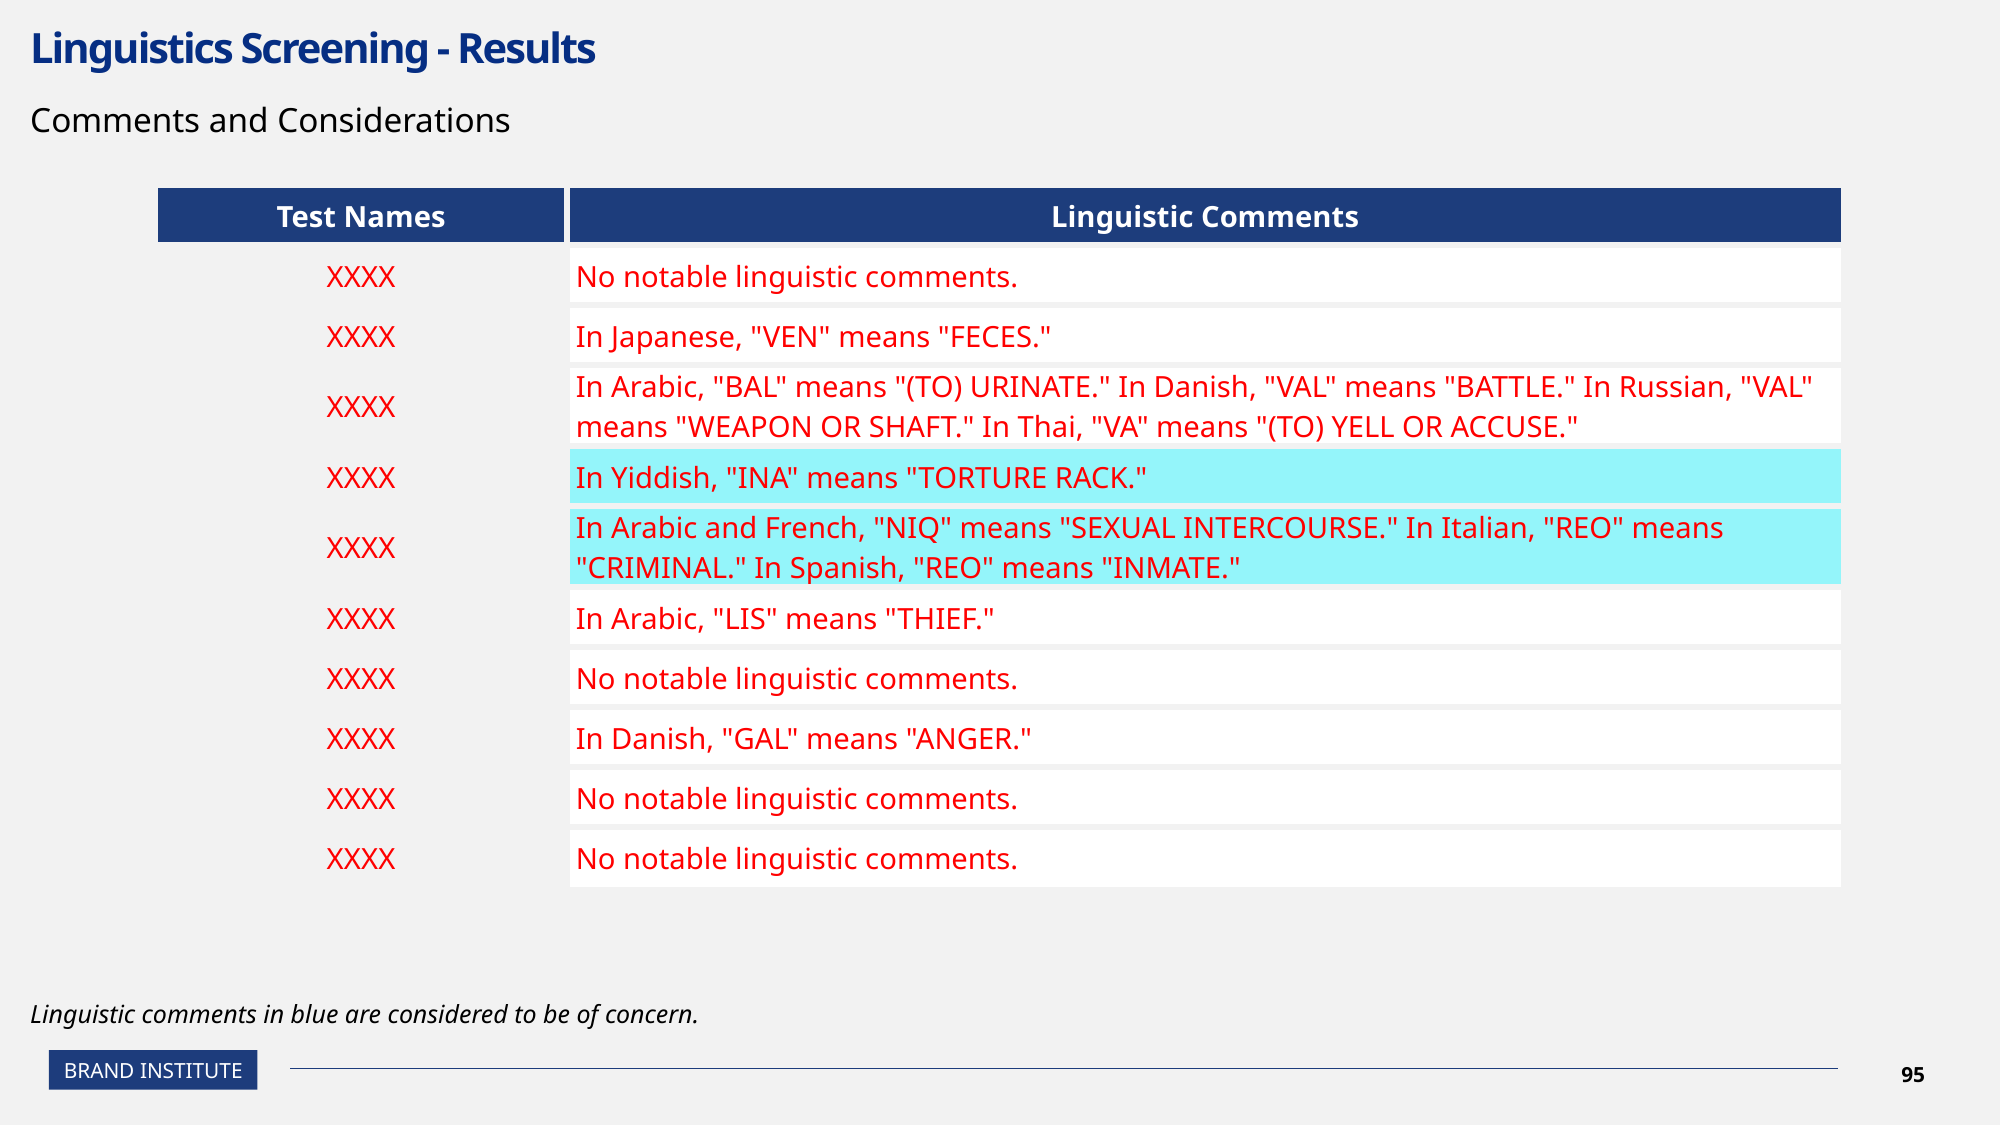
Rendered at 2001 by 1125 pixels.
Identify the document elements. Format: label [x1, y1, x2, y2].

table_cell [570, 248, 1841, 302]
table_cell [570, 509, 1841, 584]
table_cell [570, 308, 1841, 362]
table_cell [570, 650, 1841, 704]
table_cell [570, 368, 1841, 443]
table_cell [155, 248, 564, 887]
list [30, 99, 1954, 140]
table_cell [570, 590, 1841, 644]
table_header [158, 188, 564, 242]
table_cell [570, 770, 1841, 824]
text_box [30, 990, 841, 1032]
table_header [570, 188, 1841, 242]
table_cell [570, 449, 1841, 503]
title [30, 0, 1954, 73]
table_cell [570, 830, 1841, 887]
table_cell [570, 710, 1841, 764]
